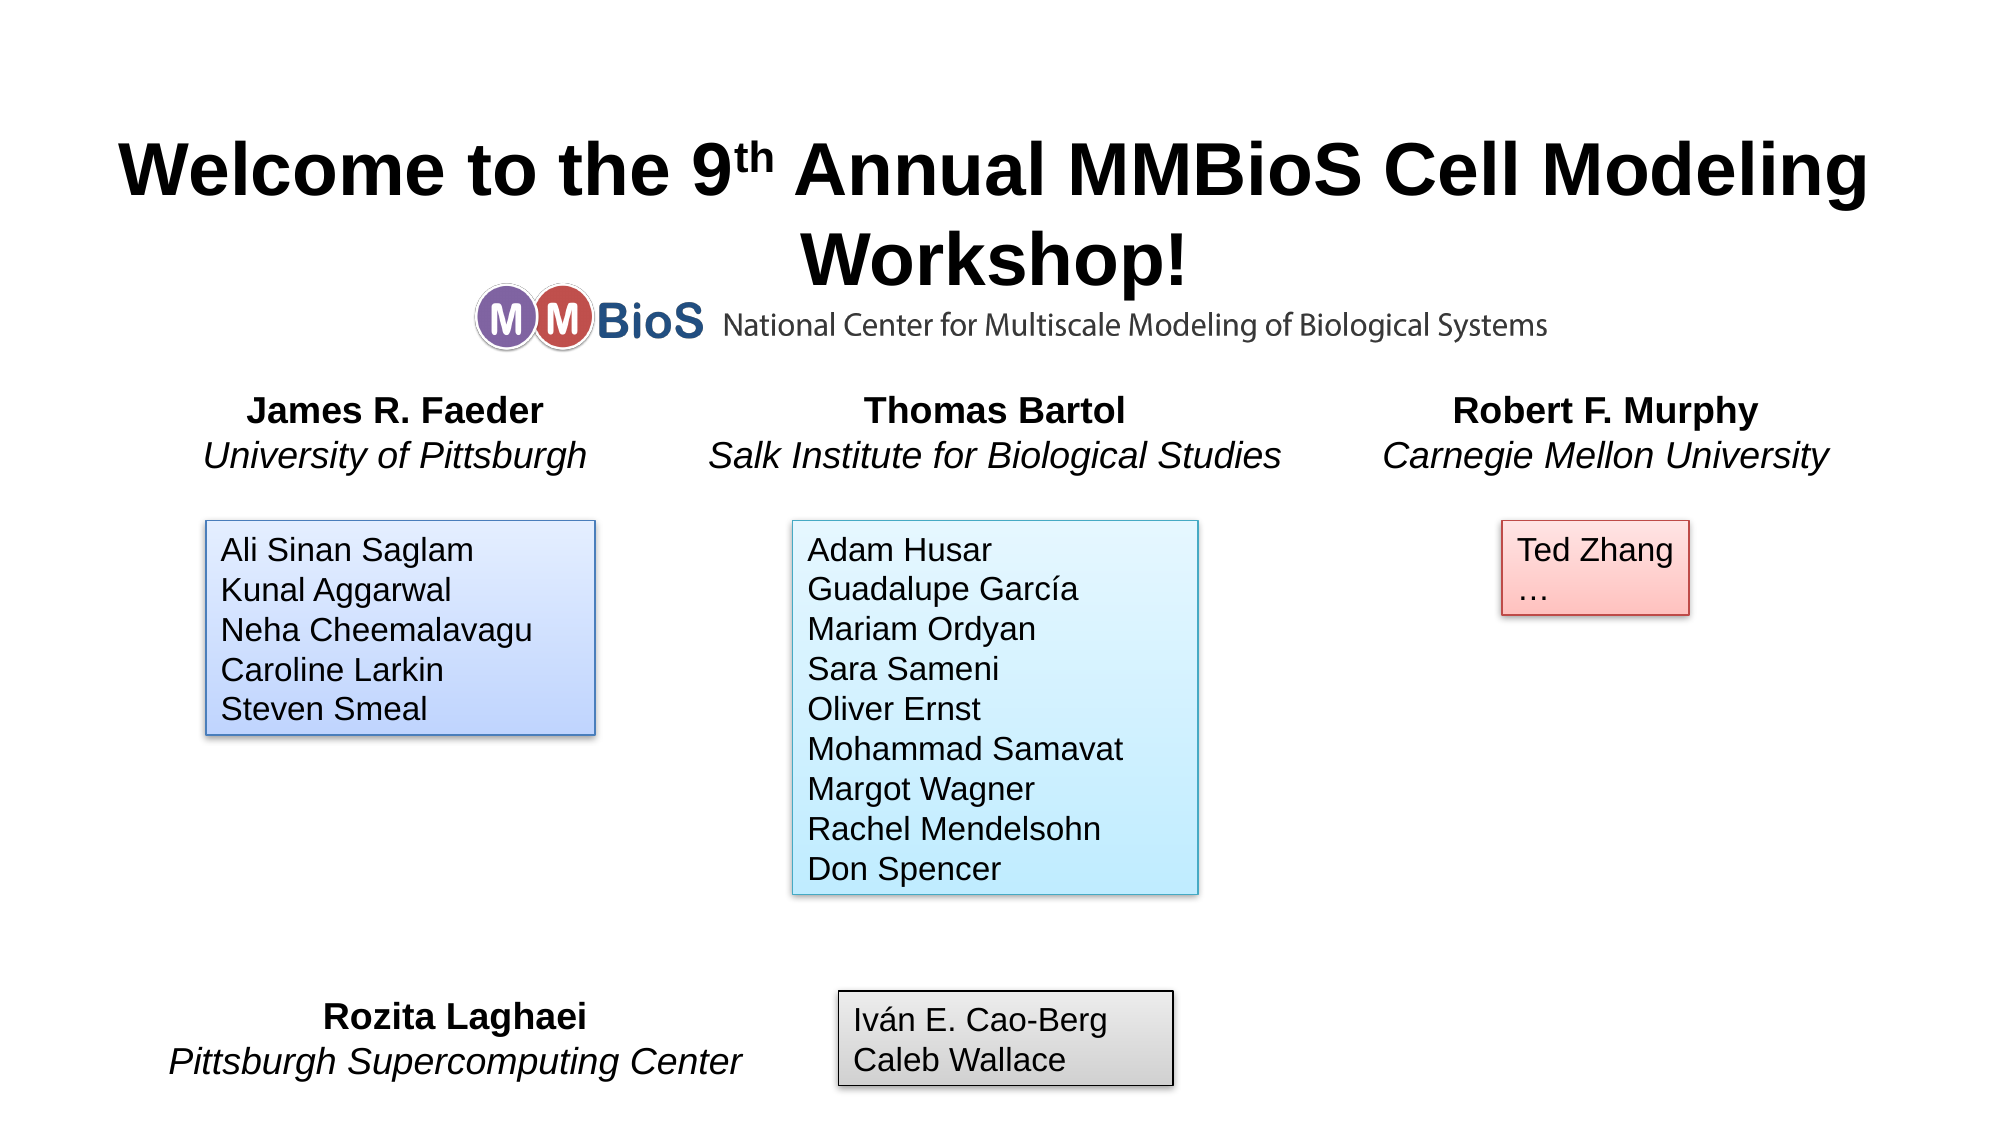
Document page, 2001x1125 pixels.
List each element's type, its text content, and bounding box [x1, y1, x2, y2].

text_box James R. Faeder University of Pittsburgh [29, 378, 629, 483]
picture [449, 282, 1606, 355]
text_box Iván E. Cao-Berg Caleb Wallace [838, 990, 1174, 1086]
text_box Robert F. Murphy Carnegie Mellon University [1239, 378, 1972, 483]
text_box Thomas Bartol Salk Institute for Biological Studies [629, 378, 1239, 483]
text_box [249, 822, 1084, 1018]
text_box Ali Sinan Saglam Kunal Aggarwal Neha Cheemalavagu Caroline Larkin Steven Smeal [205, 520, 596, 736]
text_box Ted Zhang … [1501, 520, 1690, 616]
text_box Welcome to the 9th Annual MMBioS Cell Modeling Workshop! [81, 160, 1910, 308]
text_box Adam Husar Guadalupe García Mariam Ordyan Sara Sameni Oliver Ernst Mohammad Samavat Margot Wagner Rachel Mendelsohn Don Spencer [792, 520, 1199, 895]
text_box Rozita Laghaei Pittsburgh Supercomputing Center [89, 984, 821, 1088]
